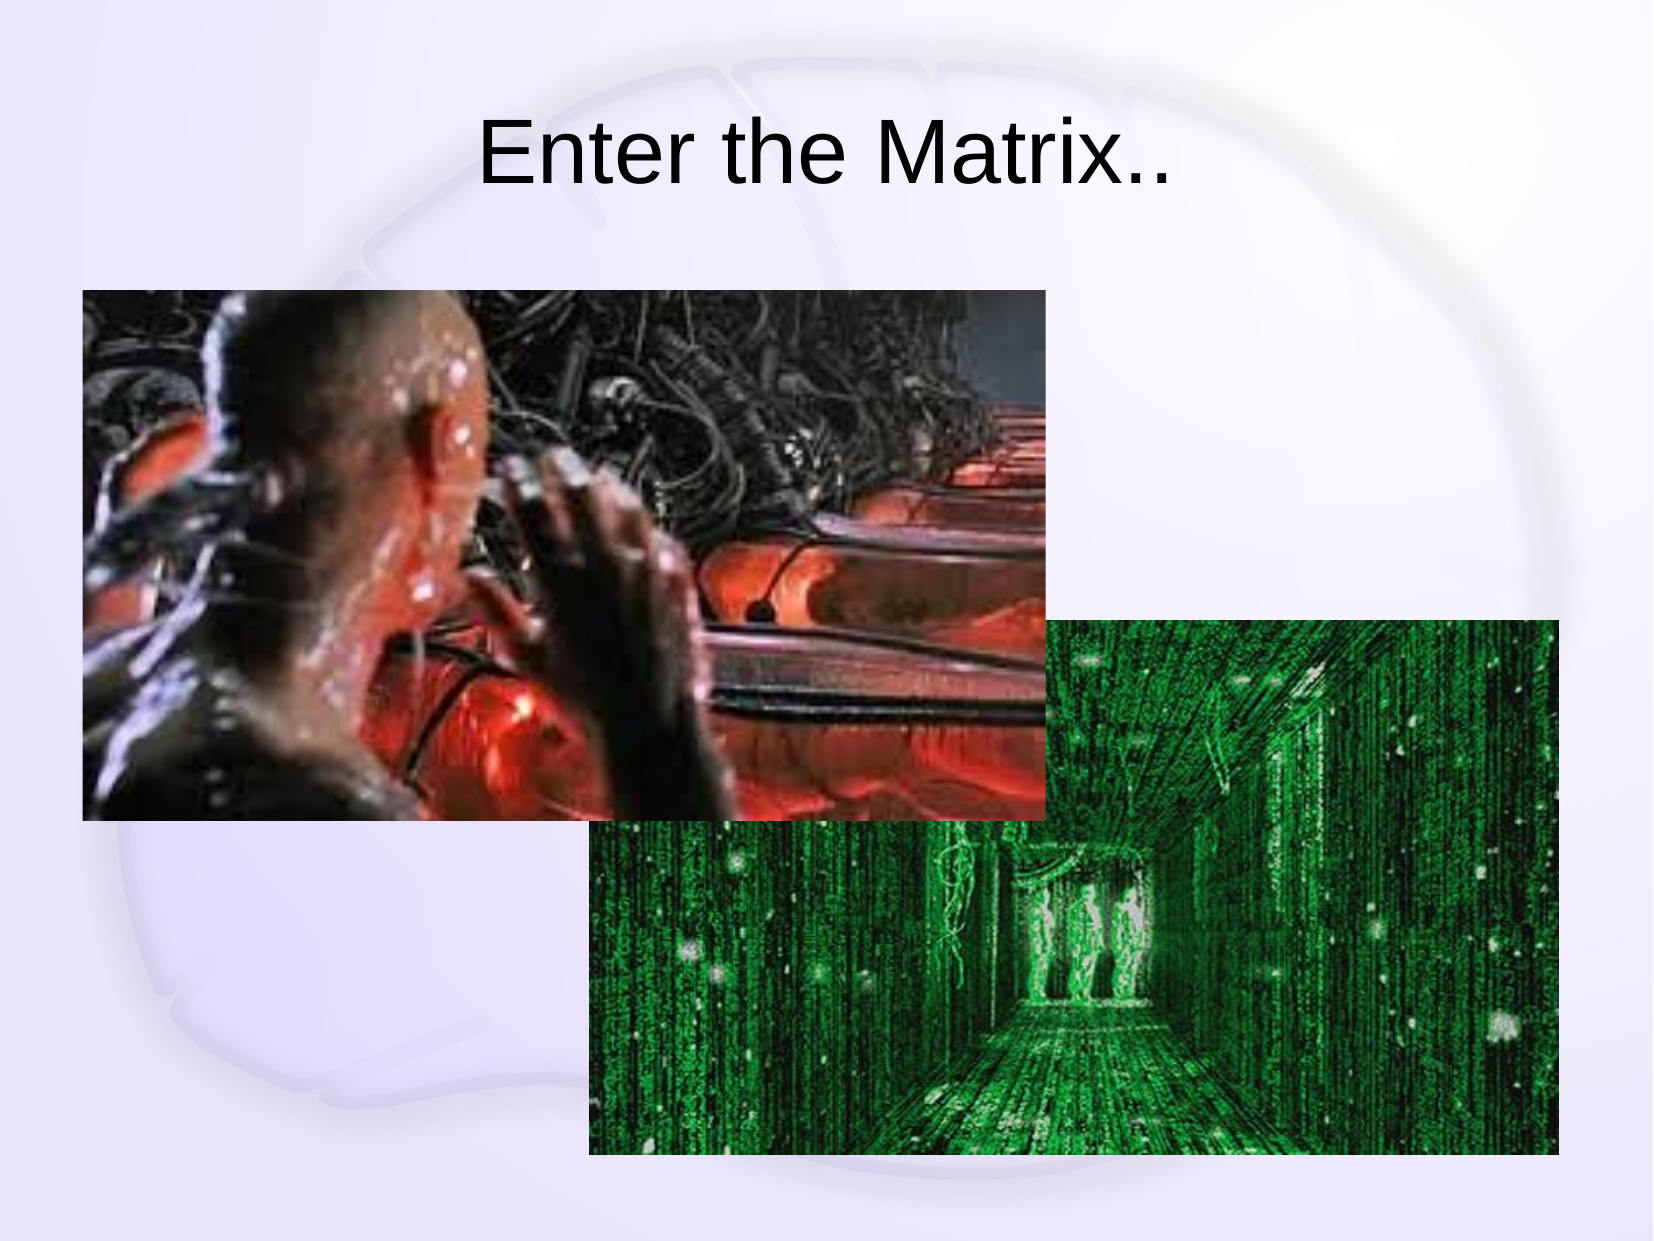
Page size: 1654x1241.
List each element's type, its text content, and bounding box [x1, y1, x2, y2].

title Enter the Matrix.. [82, 49, 1571, 257]
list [82, 290, 1046, 821]
picture [0, 0, 1654, 1241]
